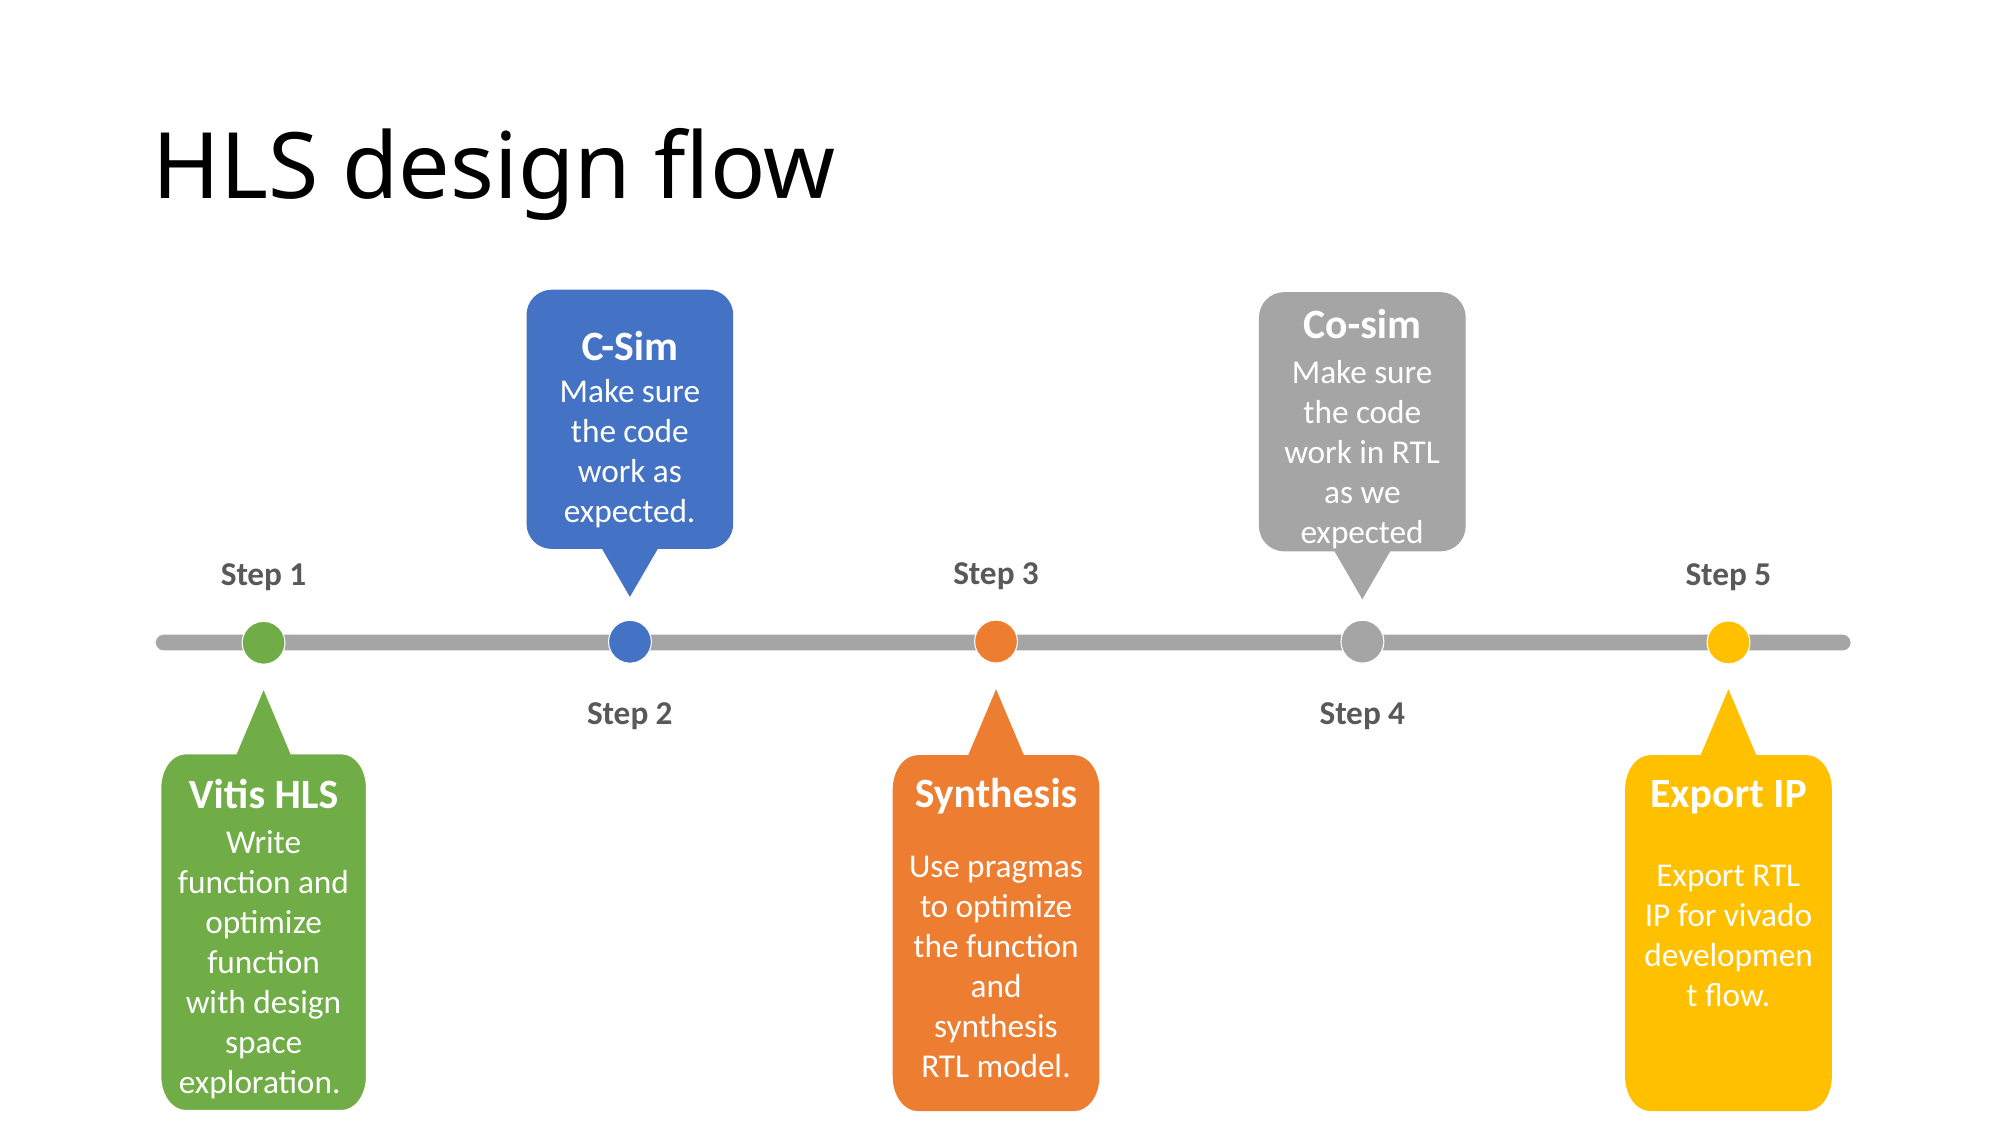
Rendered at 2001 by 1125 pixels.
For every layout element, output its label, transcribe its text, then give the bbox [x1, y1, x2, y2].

text_box Step 5 [1625, 544, 1832, 600]
text_box [1017, 633, 1342, 652]
text_box [241, 620, 287, 666]
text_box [892, 758, 1100, 1095]
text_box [526, 311, 734, 539]
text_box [160, 759, 367, 1111]
text_box Step 1 [160, 544, 367, 600]
text_box Step 2 [526, 683, 734, 739]
text_box [1706, 619, 1752, 665]
text_box [607, 619, 653, 665]
text_box [285, 633, 609, 652]
text_box [170, 684, 358, 759]
text_box [651, 633, 975, 652]
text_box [1258, 289, 1466, 561]
text_box Step 3 [892, 543, 1100, 599]
text_box [154, 633, 243, 652]
text_box [1750, 633, 1852, 652]
title HLS design flow [137, 59, 1863, 278]
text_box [1625, 758, 1832, 1023]
text_box [525, 288, 734, 529]
text_box [1638, 686, 1819, 758]
text_box [1624, 780, 1833, 1113]
text_box [1383, 633, 1707, 652]
text_box [1338, 561, 1386, 602]
text_box [1339, 619, 1385, 665]
text_box [530, 539, 730, 599]
text_box [906, 686, 1087, 758]
text_box [973, 619, 1019, 665]
text_box [895, 1095, 1097, 1113]
text_box Step 4 [1258, 683, 1466, 739]
